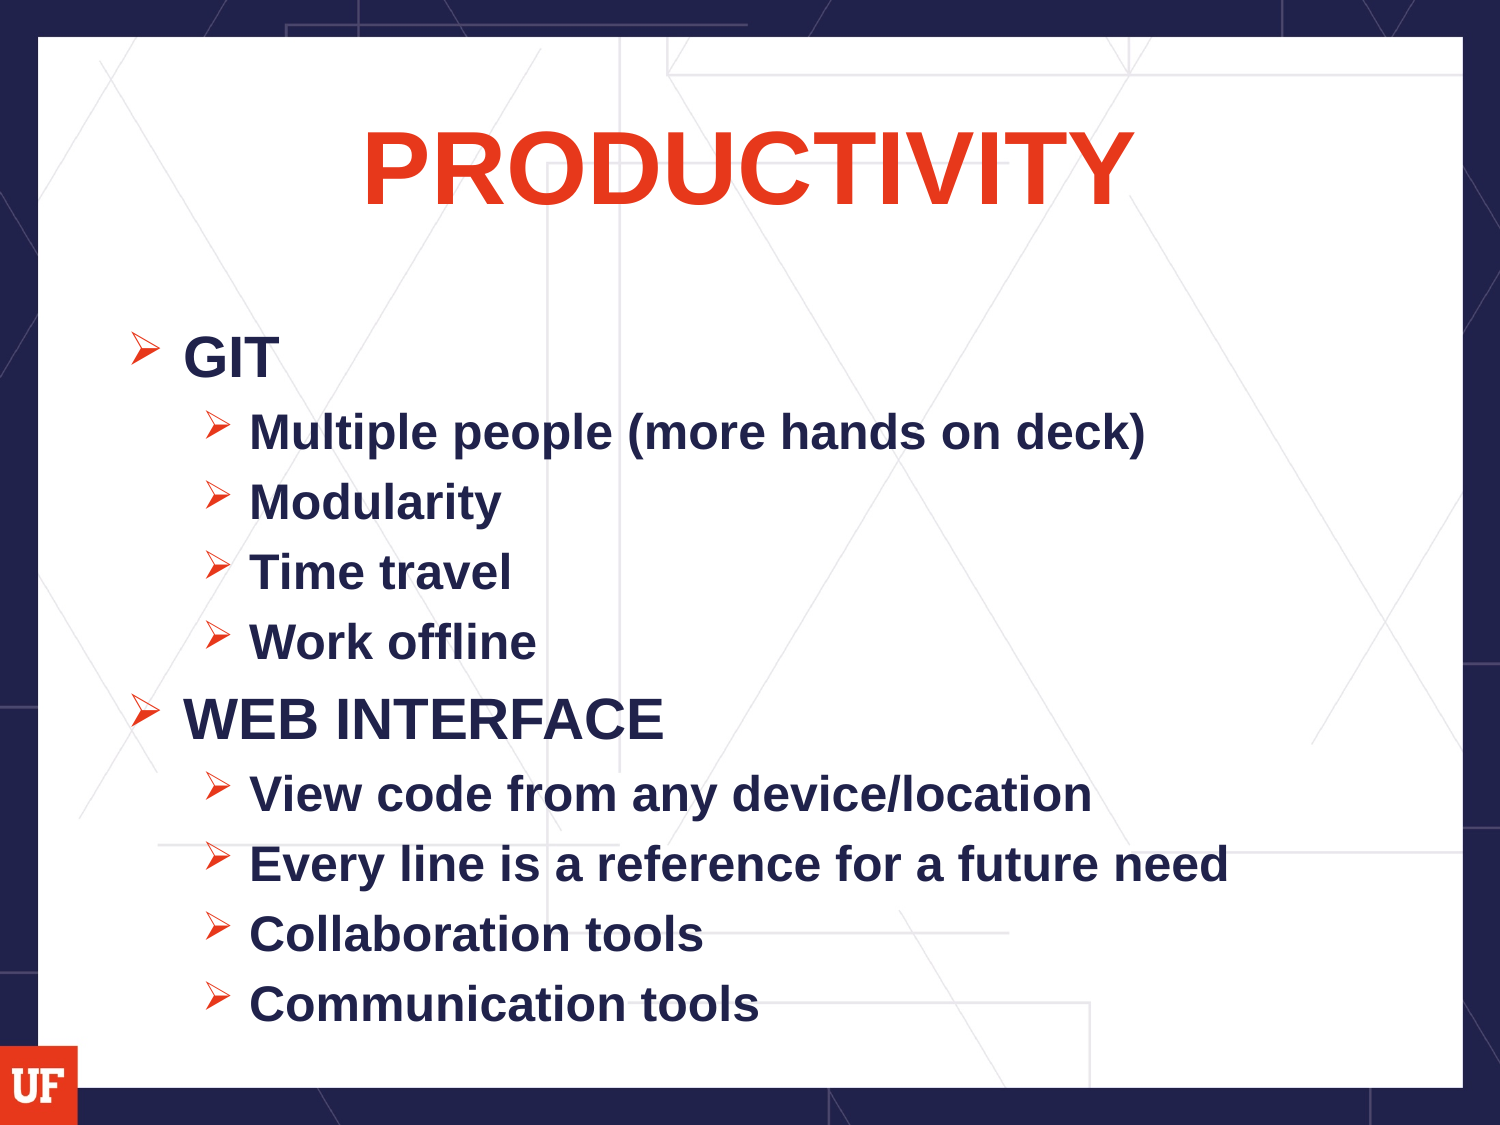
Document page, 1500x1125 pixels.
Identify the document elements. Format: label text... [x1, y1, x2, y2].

title PRODUCTIVITY [62, 62, 1438, 263]
picture [0, 0, 1500, 1125]
list GIT Multiple people (more hands on deck) Modularity Time travel Work offline WEB INTERFACE View code from any device/location Every line is a reference for a future need Collaboration tools Communication tools [112, 312, 1378, 1082]
